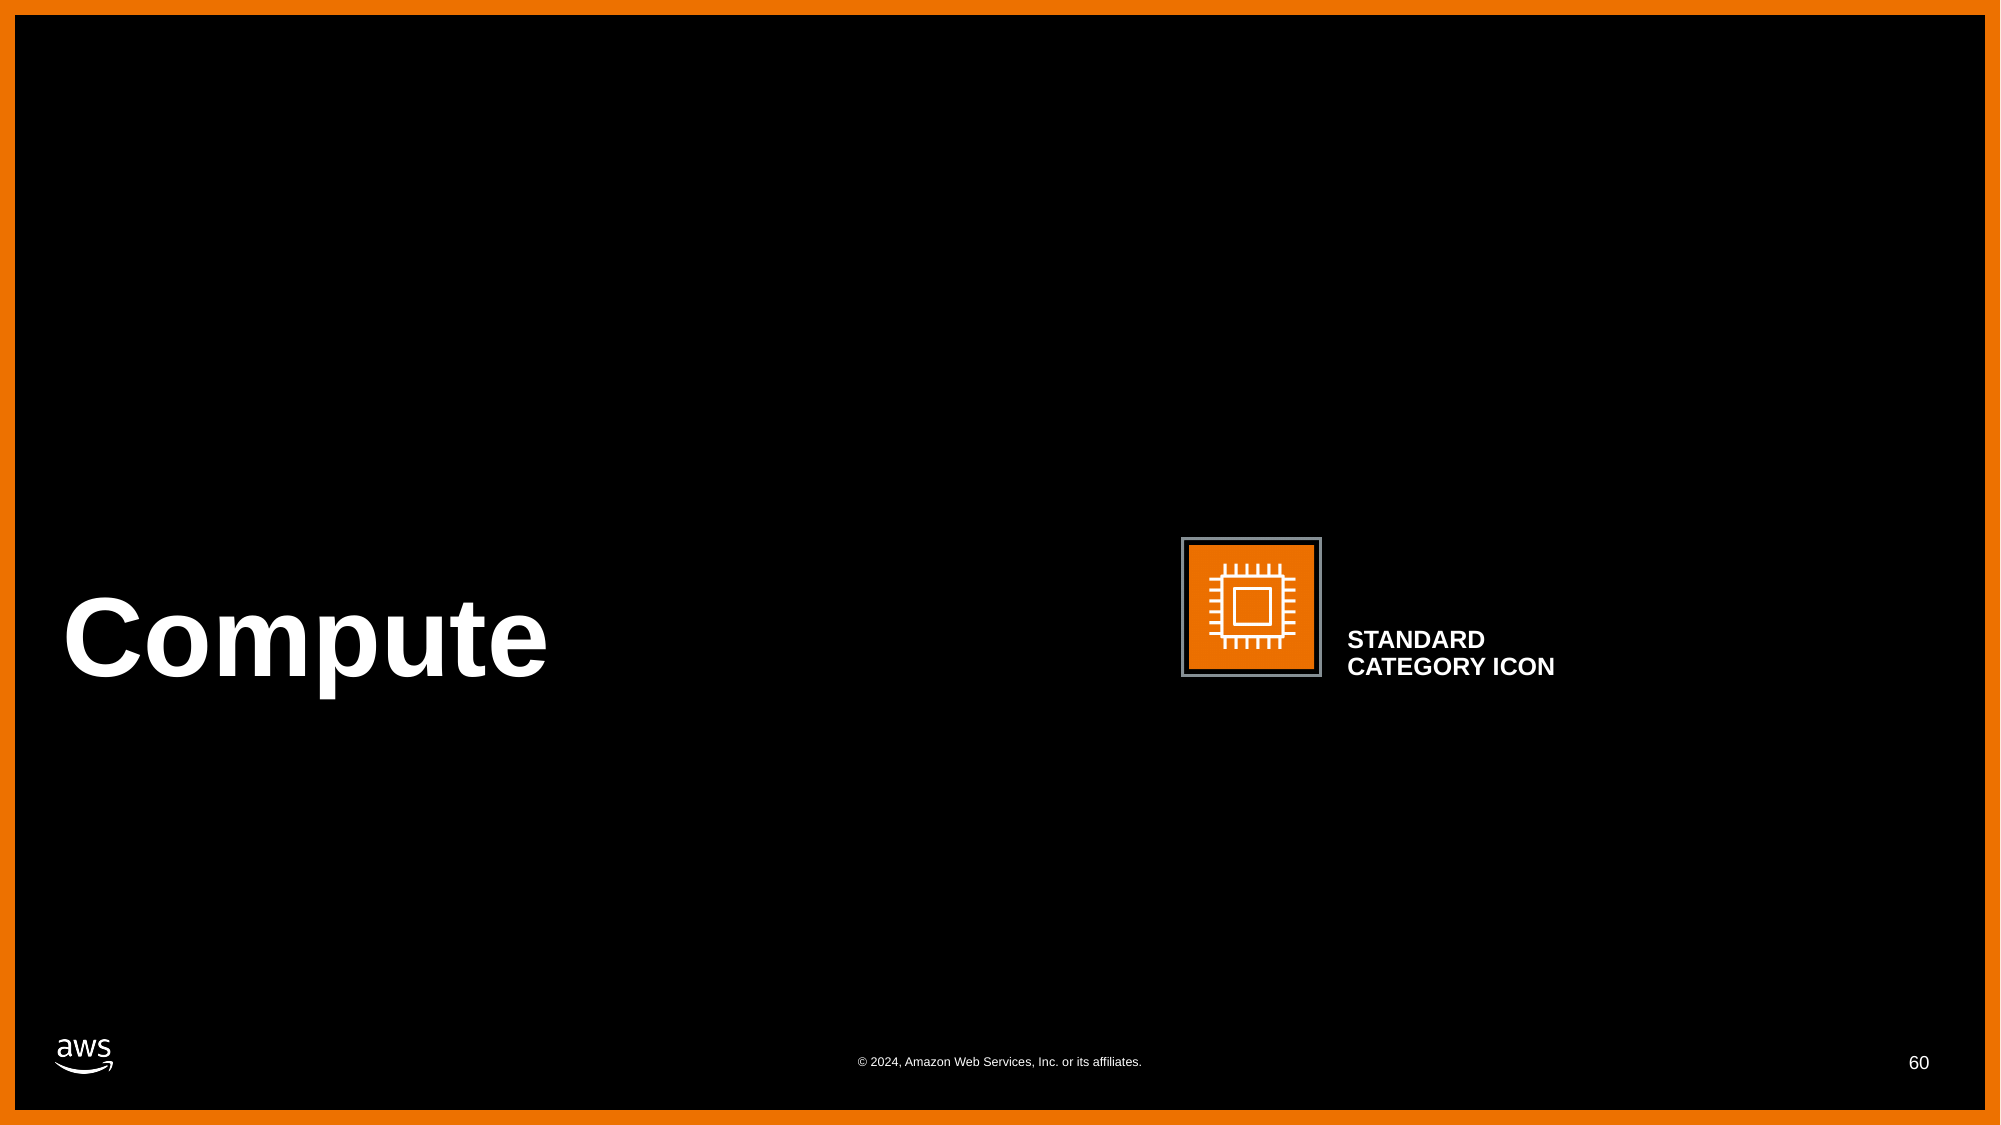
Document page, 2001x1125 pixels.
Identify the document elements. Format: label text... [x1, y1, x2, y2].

title Compute [47, 339, 1393, 709]
picture [1181, 537, 1322, 677]
text_box STANDARD CATEGORY ICON [1332, 541, 1780, 689]
footer © 2024, Amazon Web Services, Inc. or its affiliates. [662, 1031, 1338, 1092]
slide_number 60 [1494, 1031, 1945, 1092]
picture [55, 1039, 113, 1074]
